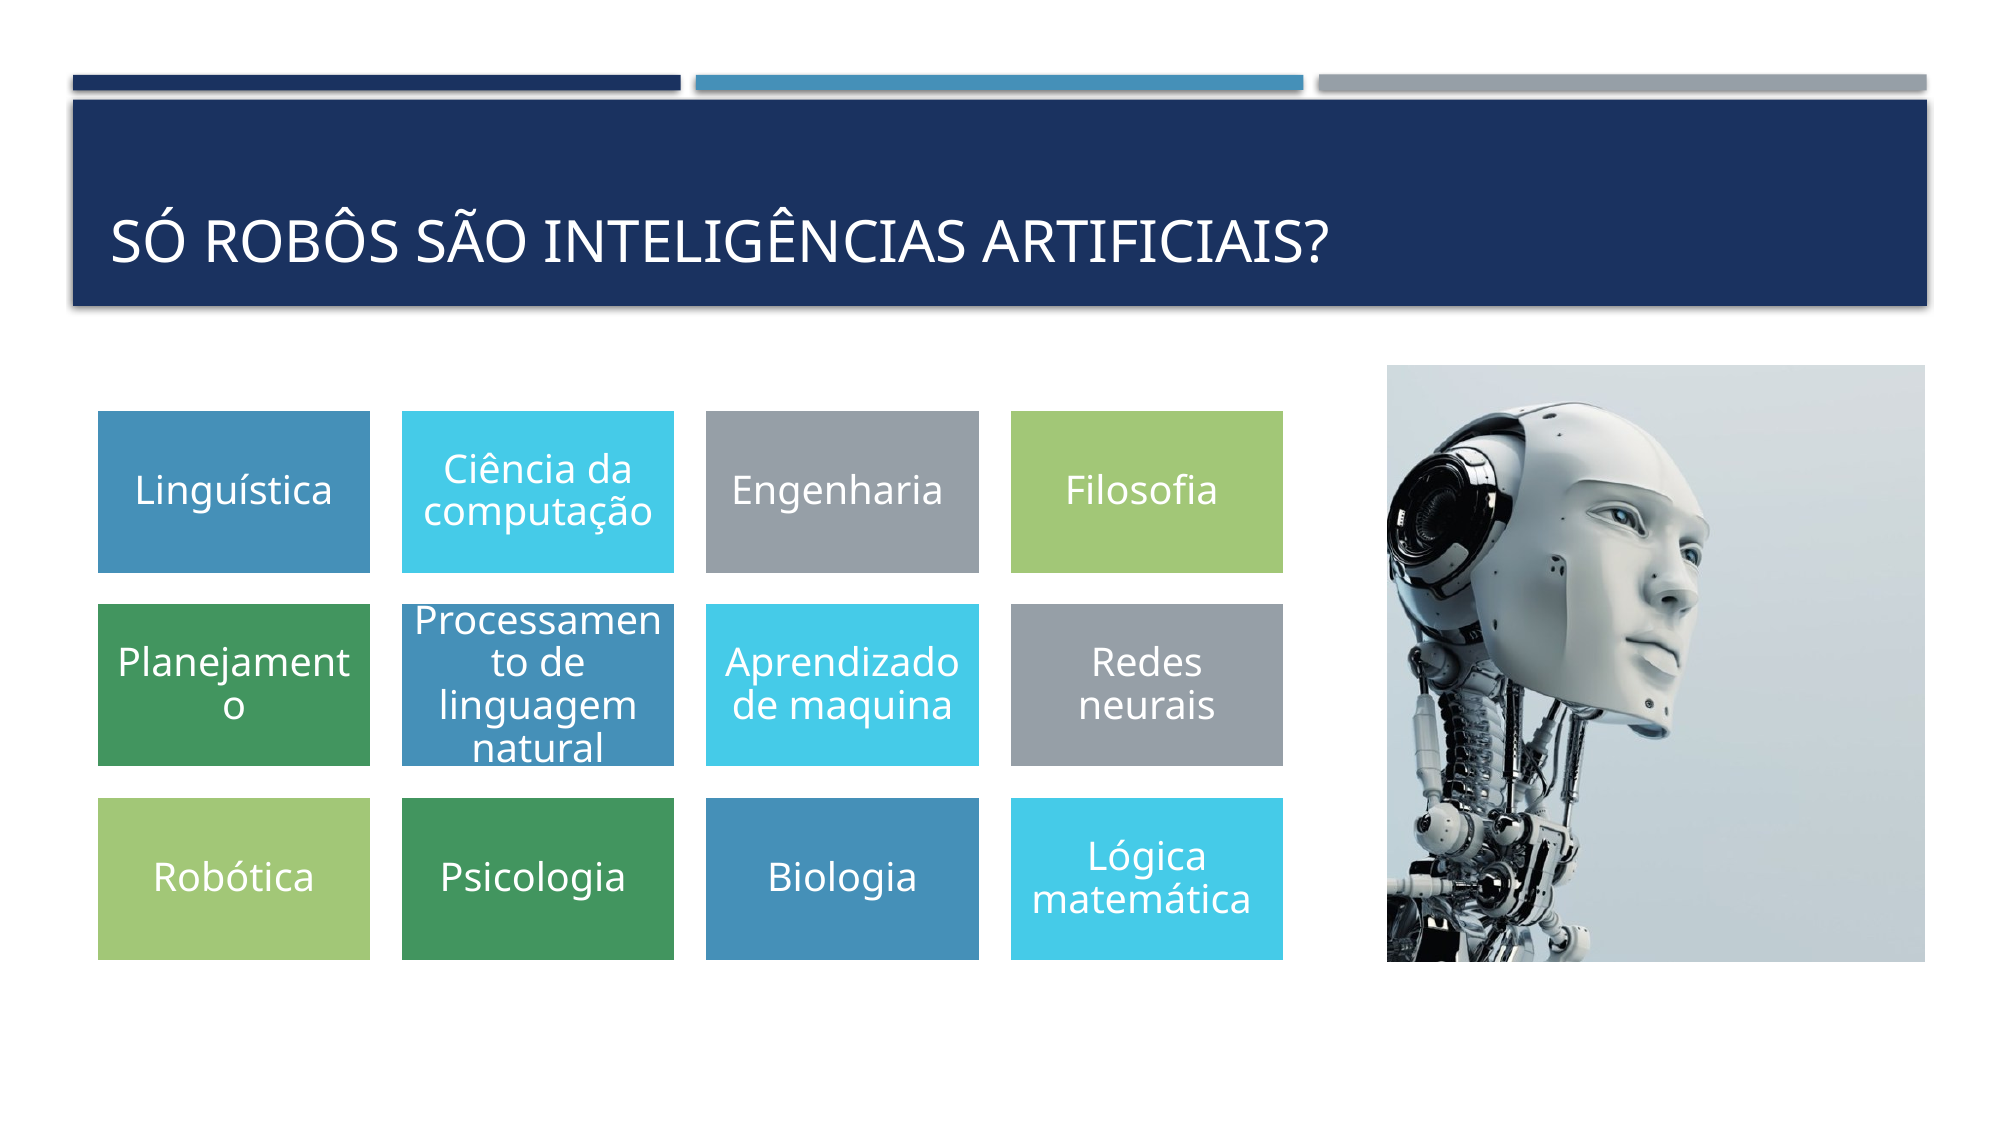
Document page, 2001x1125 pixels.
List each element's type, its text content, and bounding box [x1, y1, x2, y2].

title Só robôs são inteligências artificiais? [95, 119, 1905, 282]
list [1387, 364, 1925, 962]
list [94, 364, 1287, 1006]
